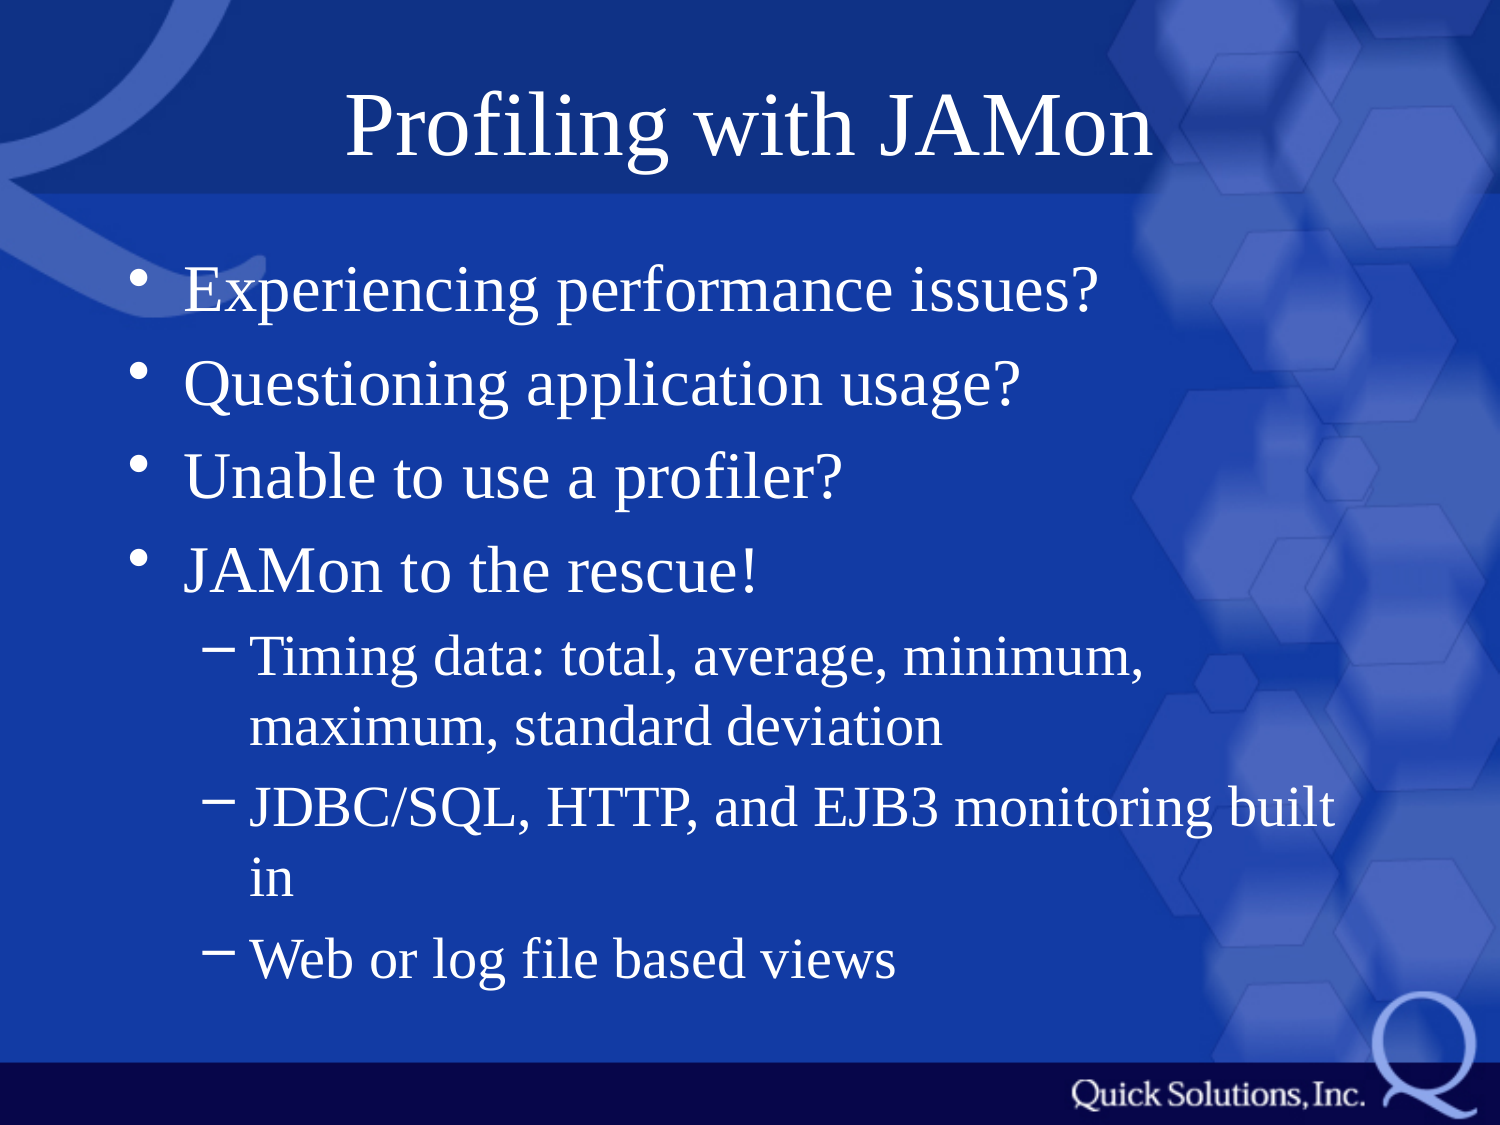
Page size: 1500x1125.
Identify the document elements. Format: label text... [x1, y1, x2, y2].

picture [0, 0, 1500, 1125]
title Profiling with JAMon [112, 49, 1388, 188]
list Experiencing performance issues? Questioning application usage? Unable to use a profiler? JAMon to the rescue! Timing data: total, average, minimum, maximum, standard deviation JDBC/SQL, HTTP, and EJB3 monitoring built in Web or log file based views [112, 237, 1388, 1001]
